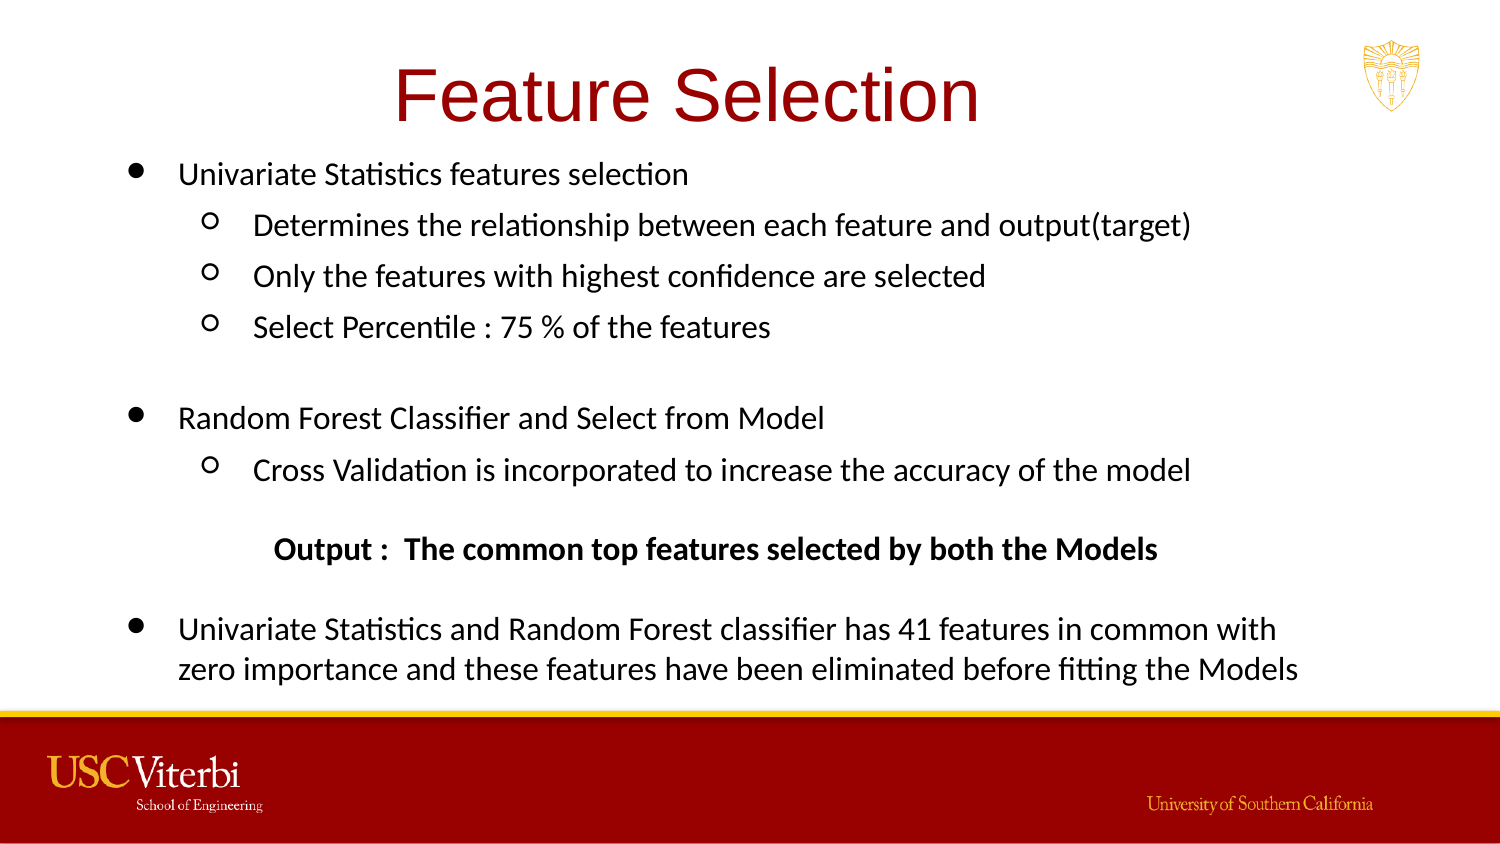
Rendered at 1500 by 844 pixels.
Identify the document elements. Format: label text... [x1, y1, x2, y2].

picture [47, 755, 263, 813]
text_box [88, 132, 1442, 800]
text_box Feature Selection [104, 50, 1271, 104]
picture [1147, 800, 1373, 815]
text_box Univariate Statistics features selection Determines the relationship between each feature and output(target) Only the features with highest confidence are selected Select Percentile : 75 % of the features Random Forest Classifier and Select from Model Cross Validation is incorporated to increase the accuracy of the model Output : The common top features selected by both the Models Univariate Statistics and Random Forest classifier has 41 features in common with zero importance and these features have been eliminated before fitting the Models [88, 104, 1343, 680]
picture [1345, 29, 1438, 122]
